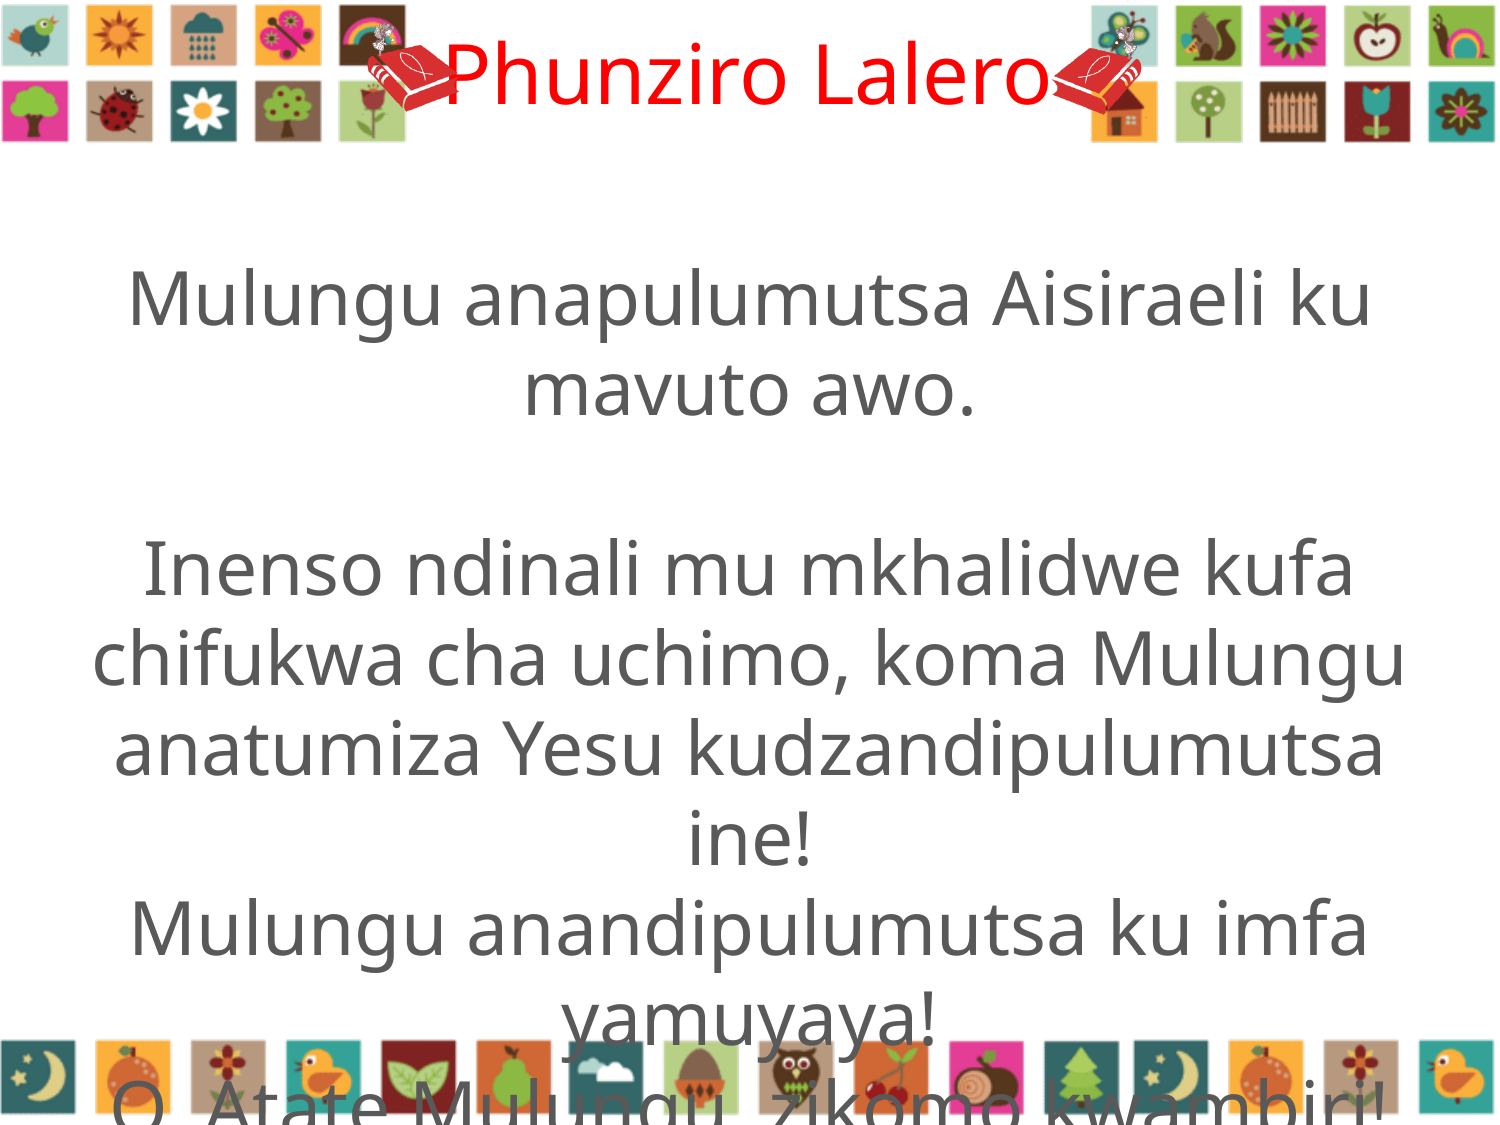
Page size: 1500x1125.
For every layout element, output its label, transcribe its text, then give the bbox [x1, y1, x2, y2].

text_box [0, 1028, 1500, 1118]
picture [0, 3, 492, 150]
text_box Phunziro Lalero [425, 13, 1077, 129]
text_box Mulungu anapulumutsa Aisiraeli ku mavuto awo. Inenso ndinali mu mkhalidwe kufa chifukwa cha uchimo, koma Mulungu anatumiza Yesu kudzandipulumutsa ine! Mulungu anandipulumutsa ku imfa yamuyaya! O, Atate Mulungu, zikomo kwambiri! [76, 243, 1424, 1027]
picture [1019, 3, 1500, 150]
